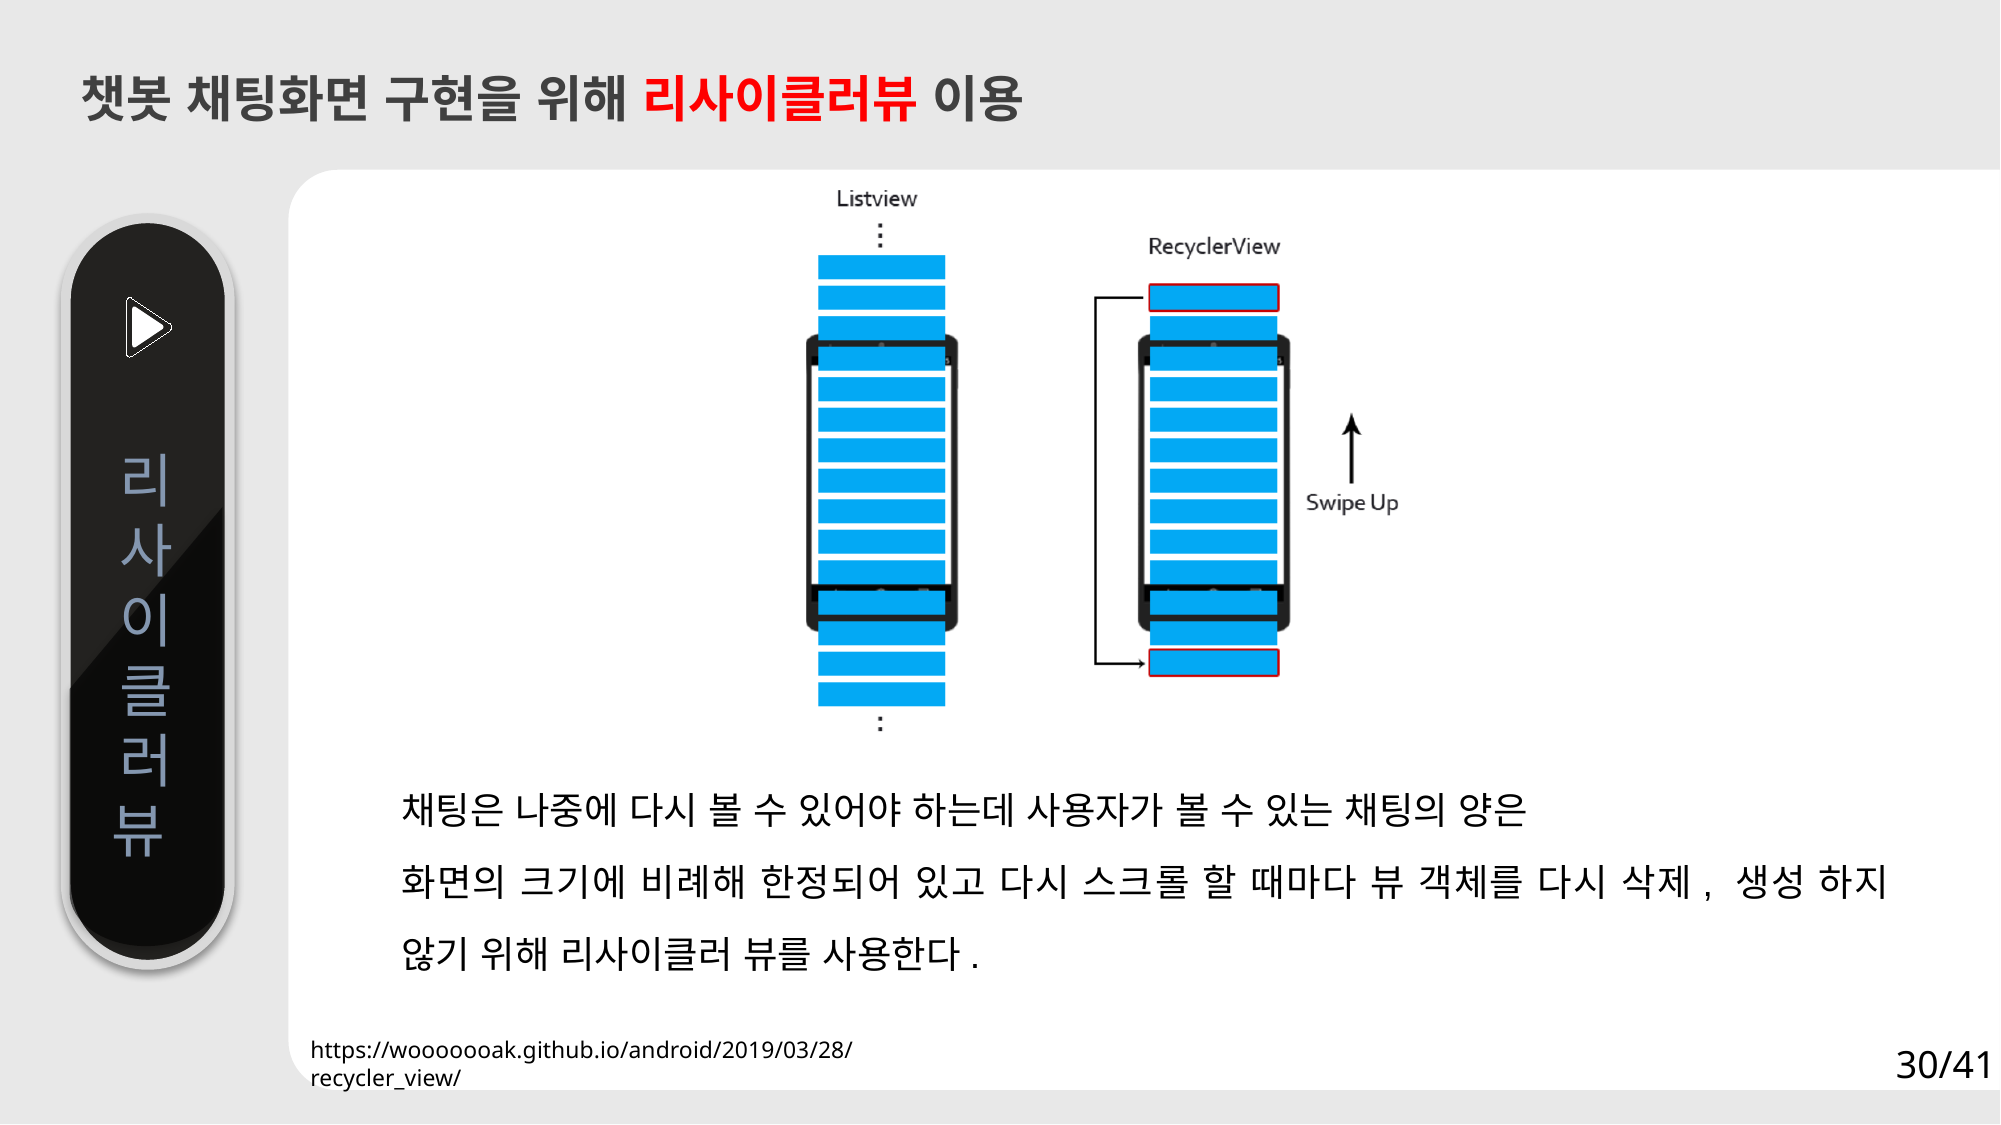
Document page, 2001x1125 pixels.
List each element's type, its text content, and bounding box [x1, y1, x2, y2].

text_box [68, 504, 224, 948]
text_box 리사이클러뷰 [77, 436, 214, 871]
text_box 채팅은 나중에 다시 볼 수 있어야 하는데 사용자가 볼 수 있는 채팅의 양은 화면의 크기에 비례해 한정되어 있고 다시 스크롤 할 때마다 뷰 객체를 다시 삭제, 생성 하지 않기 위해 리사이클러 뷰를 사용한다. [386, 752, 1904, 984]
text_box [84, 928, 218, 966]
text_box 챗봇 채팅화면 구현을 위해 리사이클러뷰 이용 [65, 30, 1147, 136]
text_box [126, 297, 172, 358]
text_box [0, 0, 2000, 1125]
text_box 30/41 [1881, 1033, 2000, 1094]
text_box [64, 217, 231, 894]
text_box https://wooooooak.github.io/android/2019/03/28/recycler_view/ [295, 1028, 1000, 1099]
picture [767, 177, 1437, 736]
